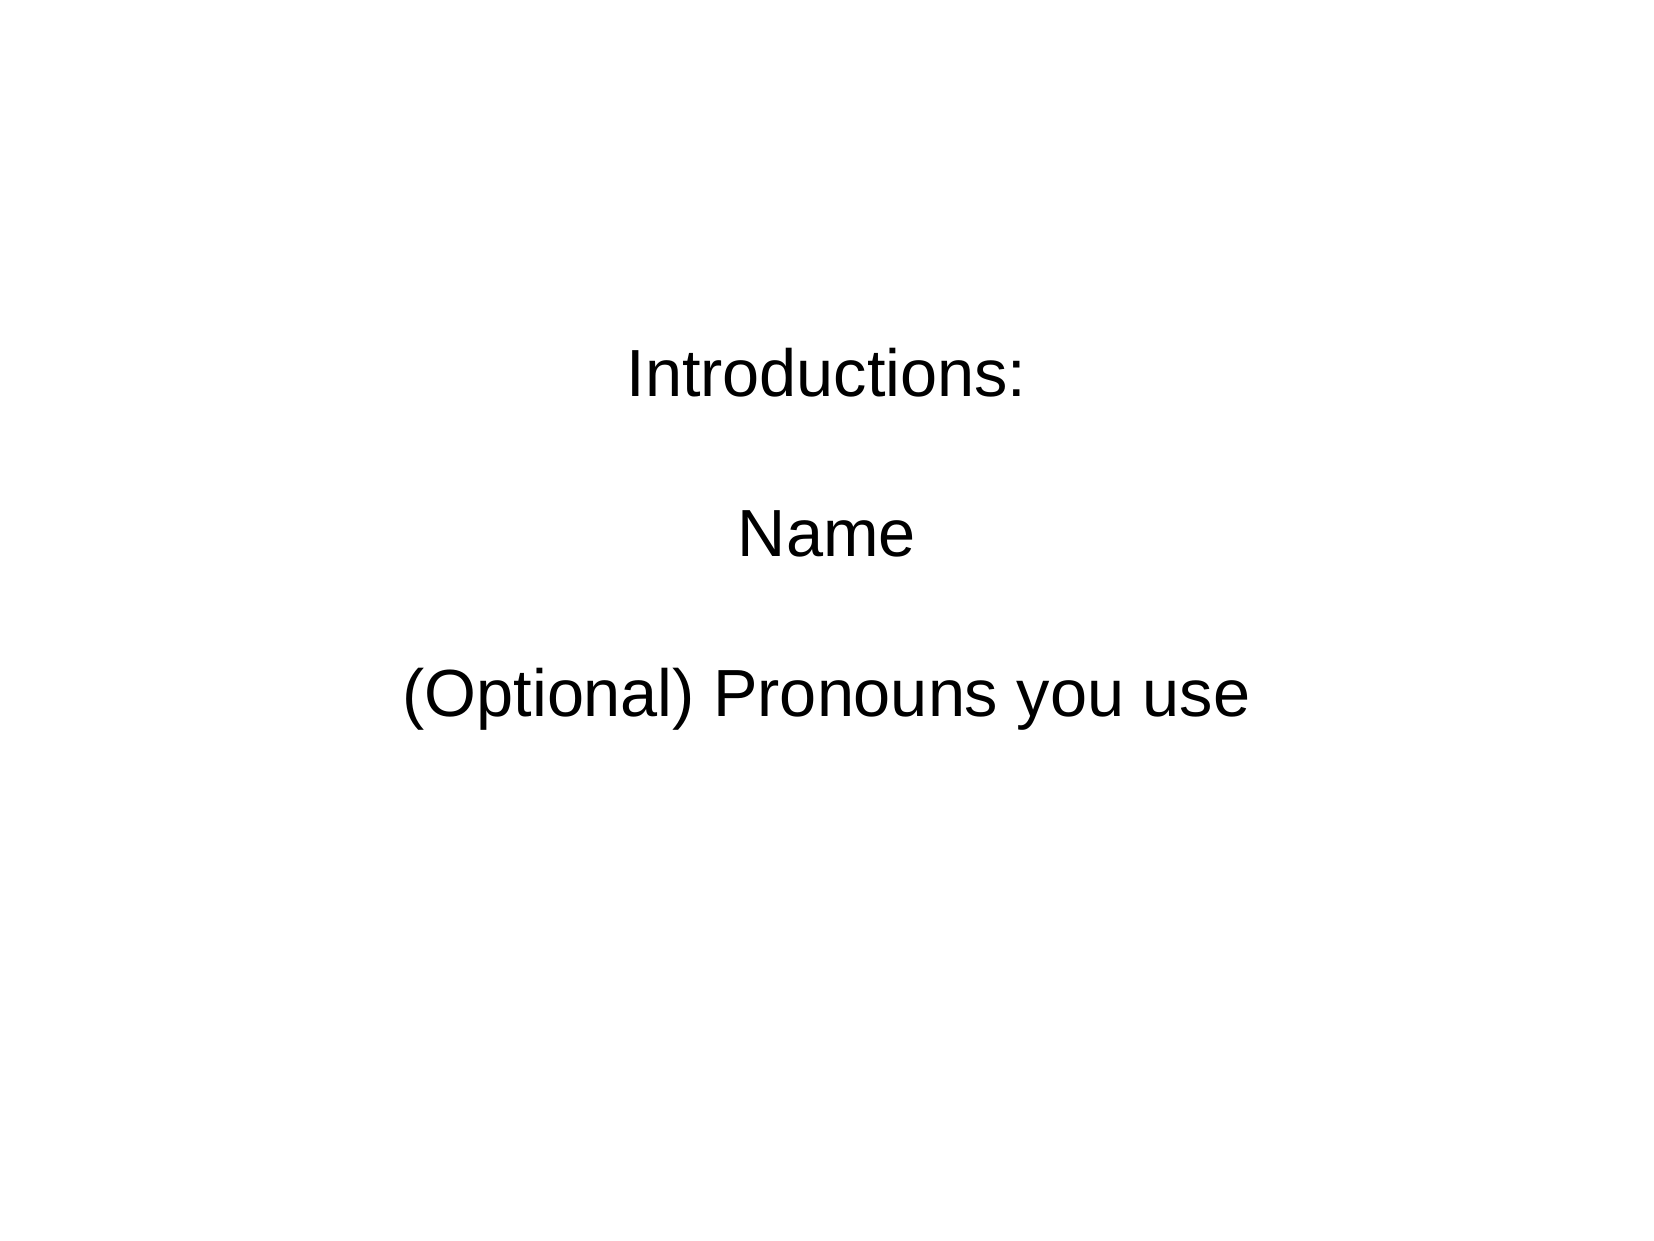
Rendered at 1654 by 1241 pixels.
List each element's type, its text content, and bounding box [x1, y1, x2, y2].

text_box Introductions: Name (Optional) Pronouns you use [82, 49, 1571, 1010]
